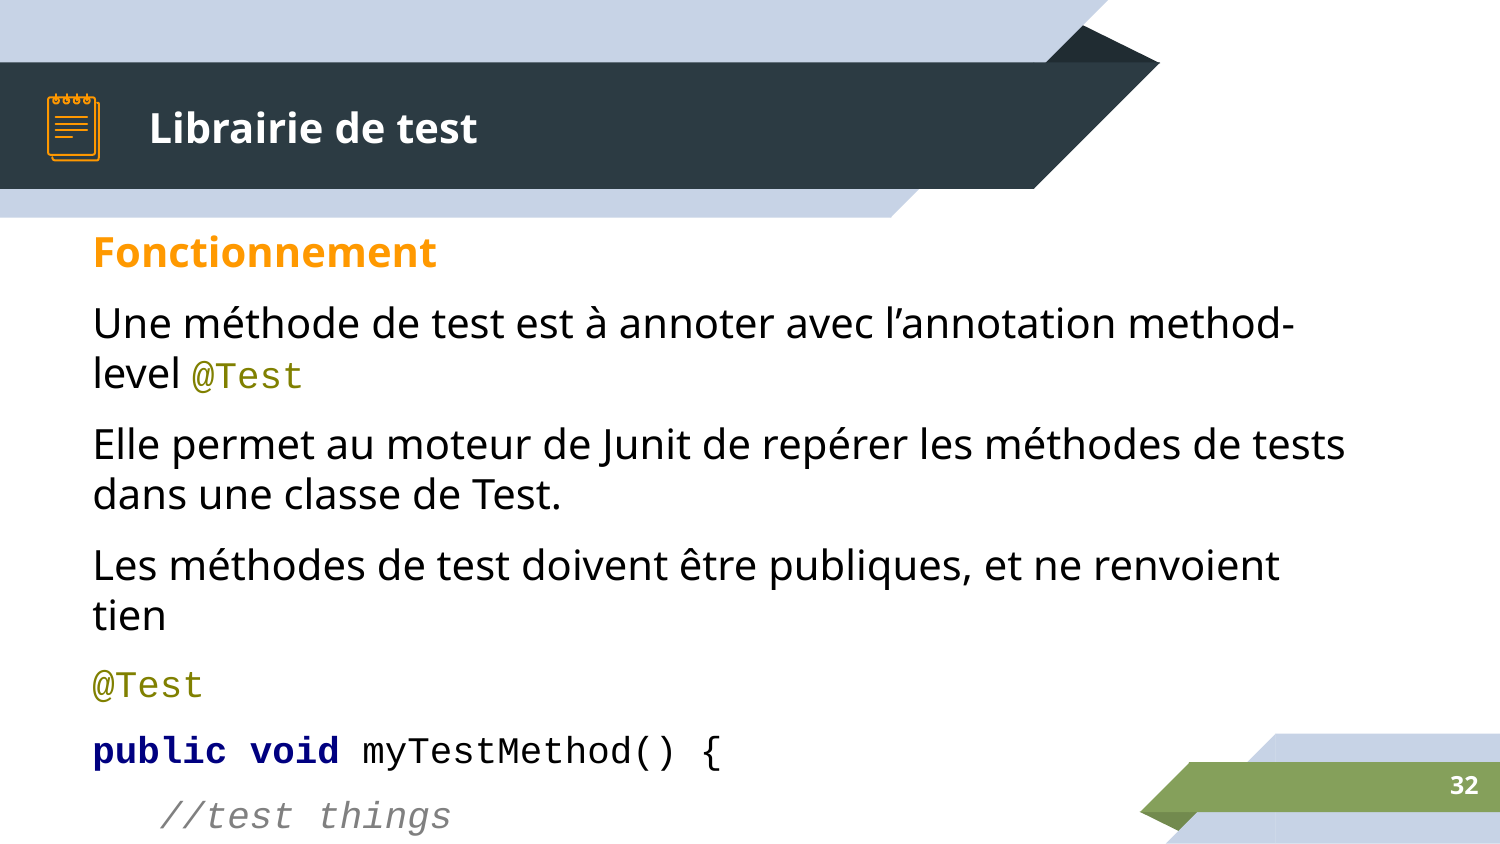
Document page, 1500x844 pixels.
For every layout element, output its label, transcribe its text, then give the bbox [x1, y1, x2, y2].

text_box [47, 93, 100, 161]
list [133, 615, 1355, 640]
slide_number ‹#› [1249, 760, 1494, 813]
title Librairie de test [133, 64, 997, 190]
list Fonctionnement Une méthode de test est à annoter avec l’annotation method-level @Test Elle permet au moteur de Junit de repérer les méthodes de tests dans une classe de Test. Les méthodes de test doivent être publiques, et ne renvoient tien @Test public void myTestMethod() { //test things } [77, 211, 1380, 615]
